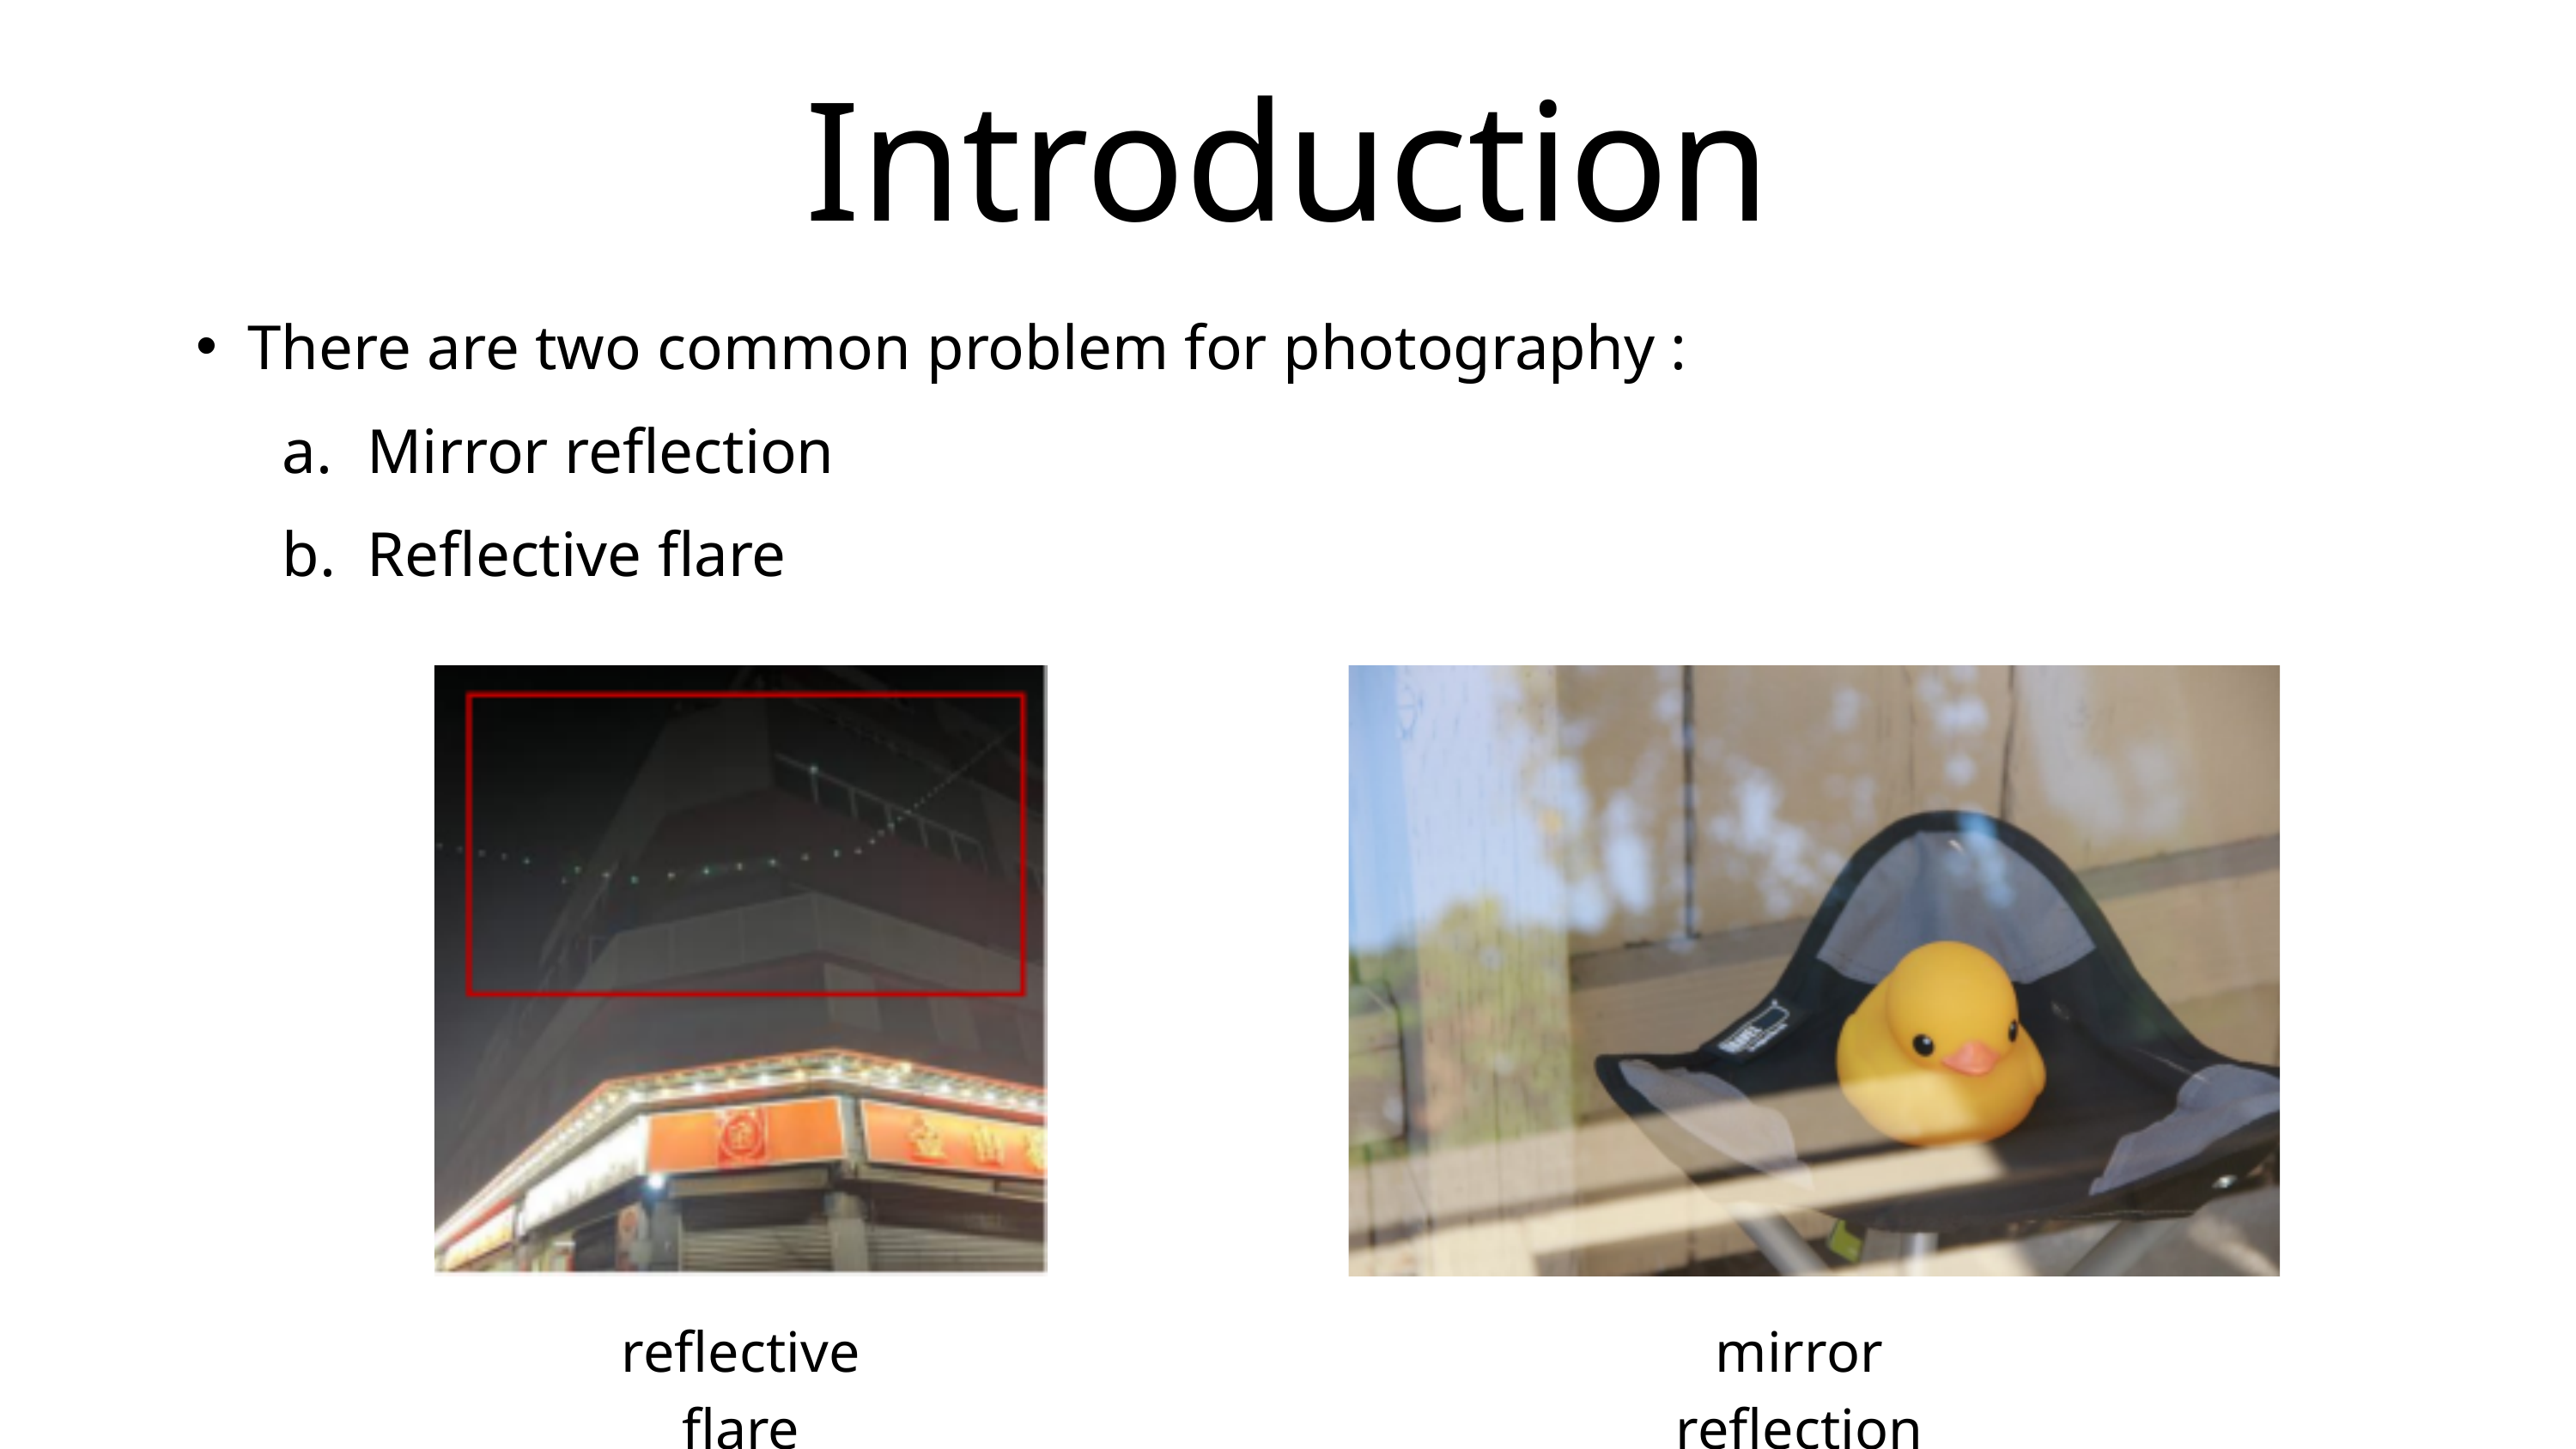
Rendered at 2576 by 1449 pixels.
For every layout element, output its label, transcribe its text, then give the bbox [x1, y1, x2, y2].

text_box There are two common problem for photography : Mirror reflection Reflective flare [144, 278, 2148, 589]
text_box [1348, 665, 2281, 1379]
text_box Introduction [623, 23, 1953, 255]
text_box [434, 665, 1048, 1379]
